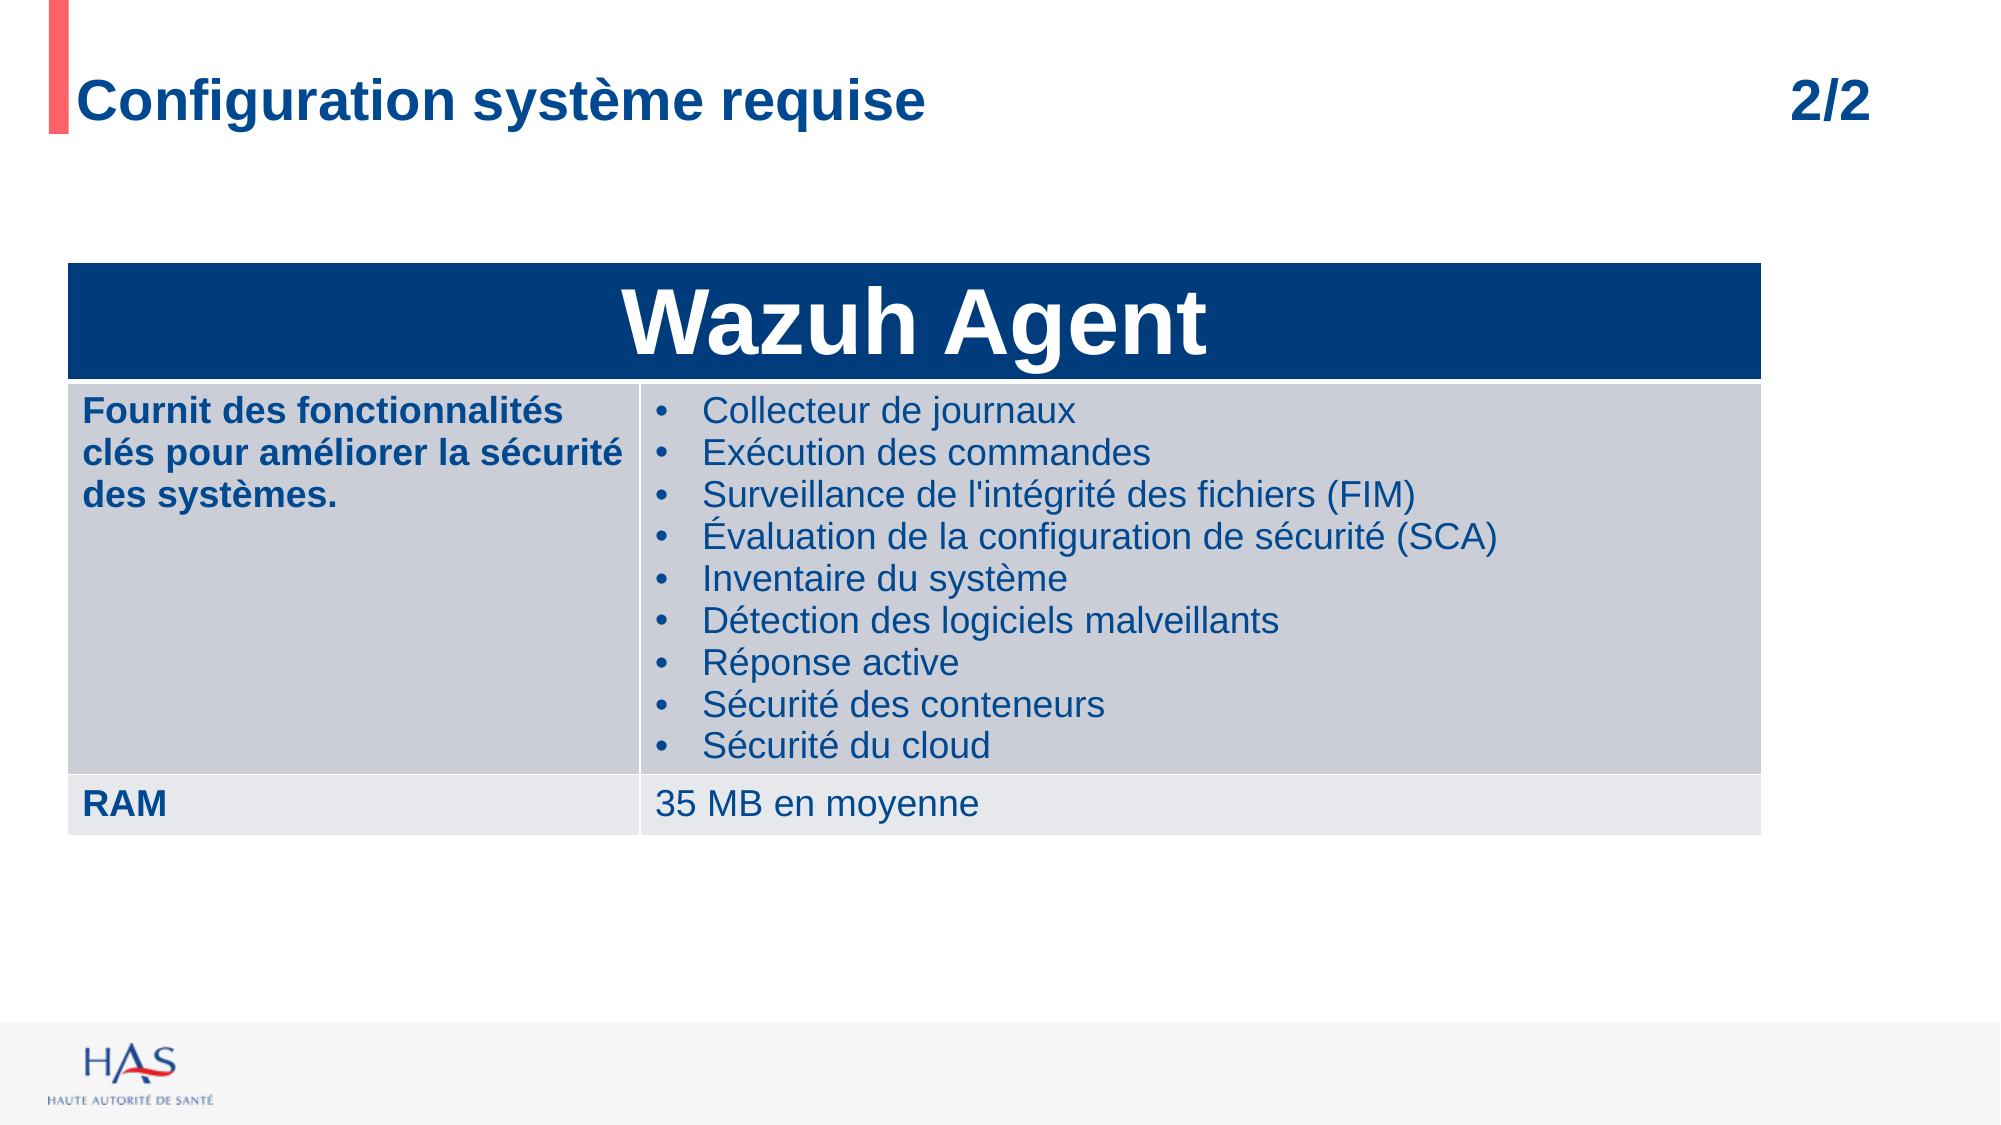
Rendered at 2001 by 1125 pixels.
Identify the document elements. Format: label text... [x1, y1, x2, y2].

table_cell Collecteur de journaux Exécution des commandes Surveillance de l'intégrité des fichiers (FIM) Évaluation de la configuration de sécurité (SCA) Inventaire du système Détection des logiciels malveillants Réponse active Sécurité des conteneurs Sécurité du cloud [641, 384, 1761, 774]
table_cell Fournit des fonctionnalités clés pour améliorer la sécurité des systèmes. [68, 384, 639, 774]
table_cell 35 MB en moyenne [641, 775, 1761, 835]
title Configuration système requise 2/2 [47, 55, 1953, 182]
picture [48, 1043, 213, 1105]
table_header Wazuh Agent [68, 263, 1761, 379]
table_cell RAM [68, 775, 639, 835]
